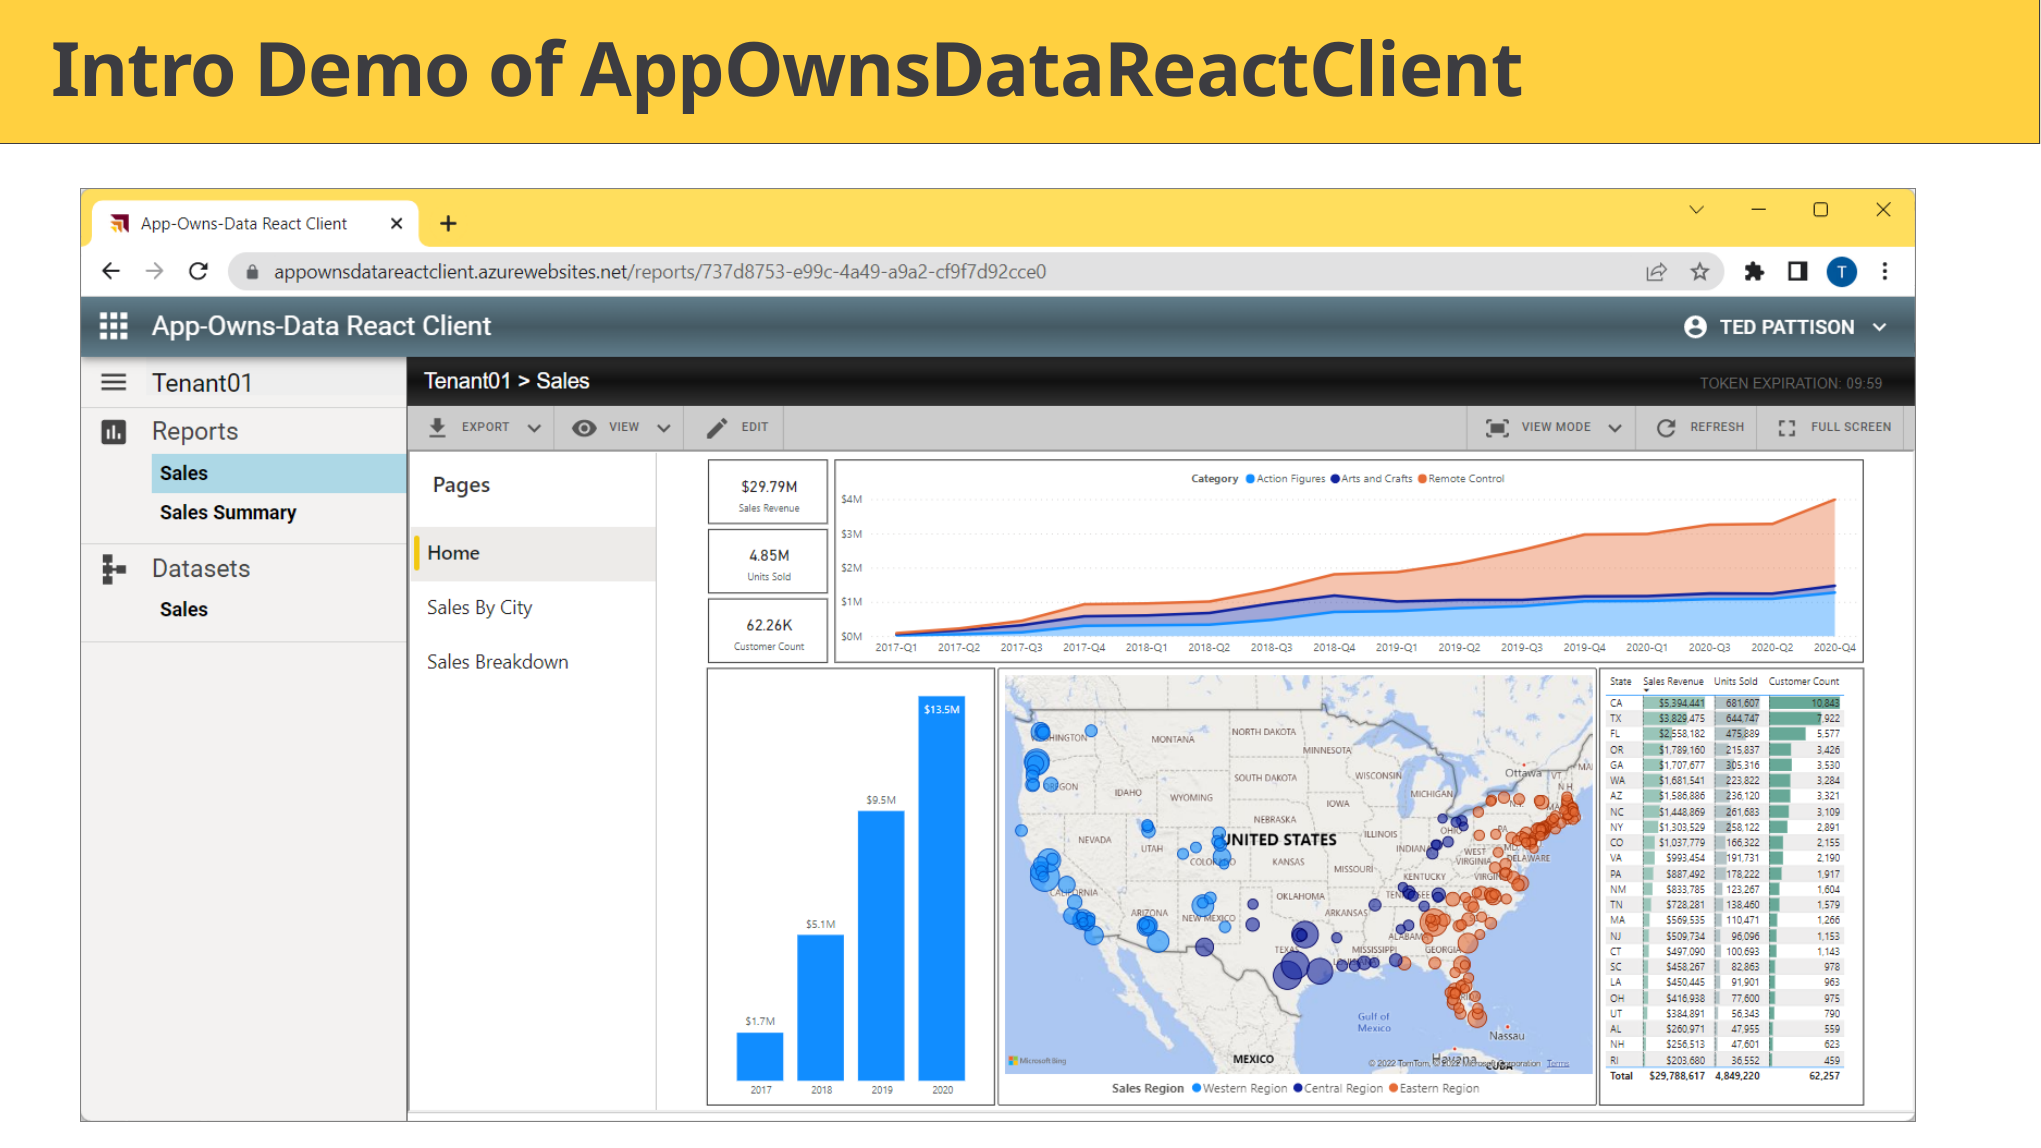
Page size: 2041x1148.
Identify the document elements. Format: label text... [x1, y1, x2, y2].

title Intro Demo of AppOwnsDataReactClient [51, 31, 1988, 113]
picture [80, 188, 1917, 1122]
